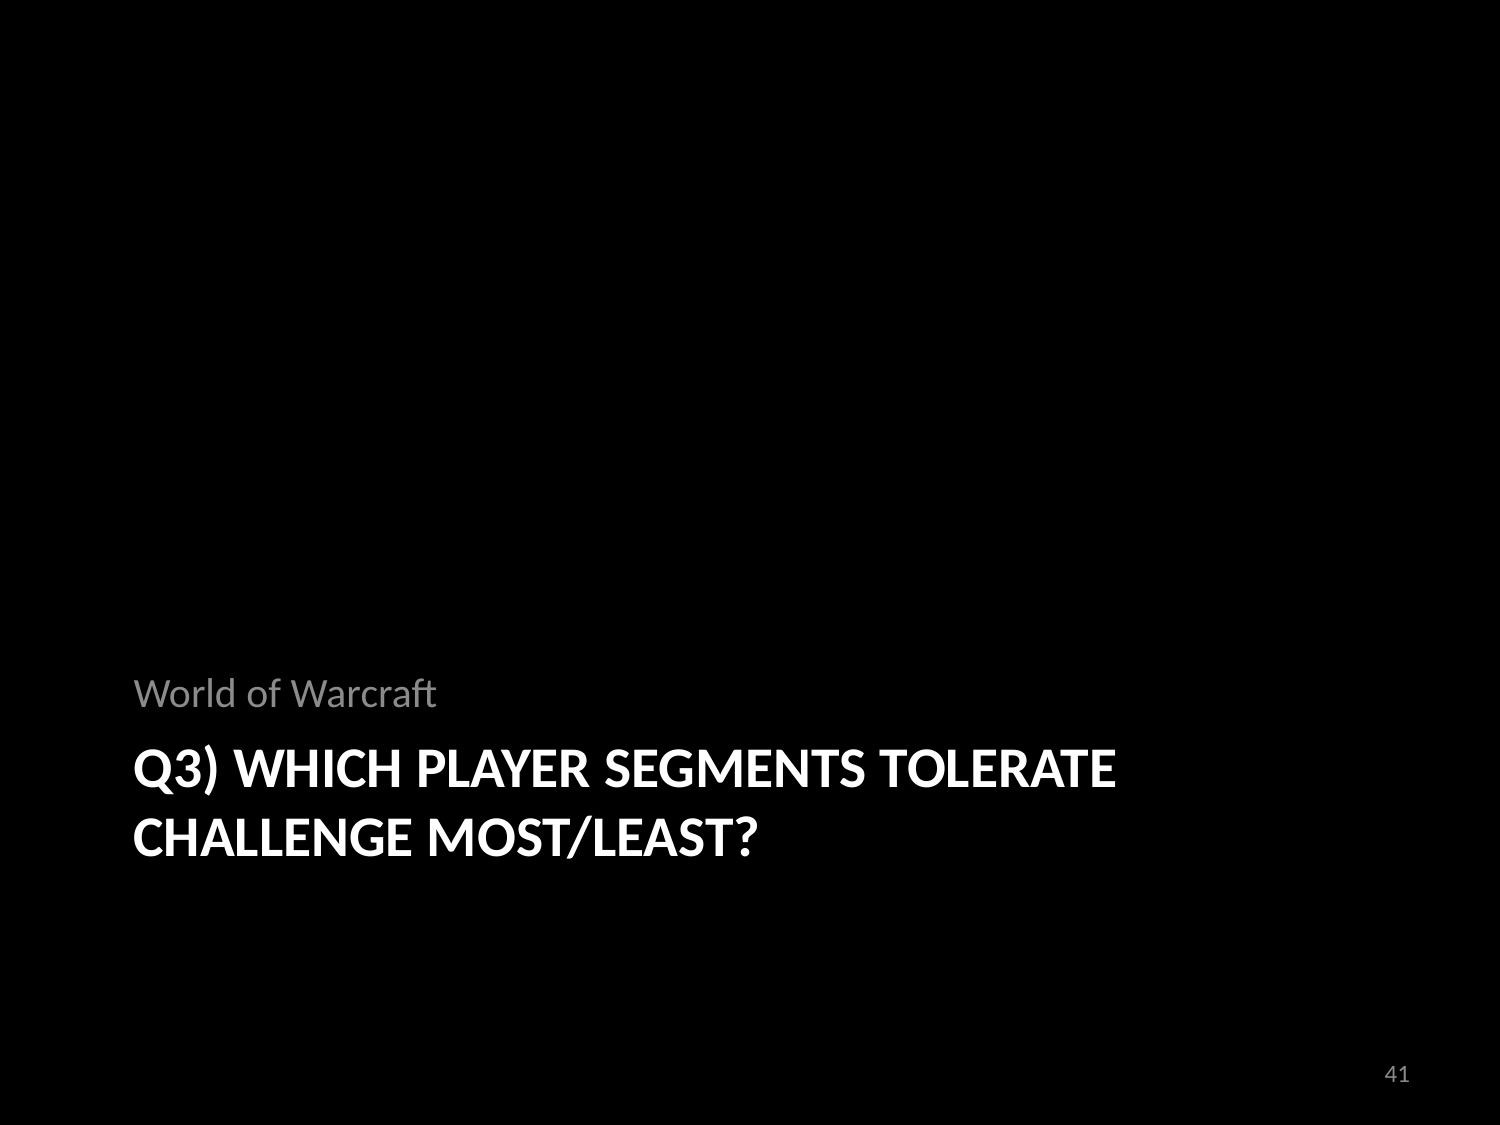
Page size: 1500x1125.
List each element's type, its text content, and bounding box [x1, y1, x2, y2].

slide_number 41 [1074, 1042, 1425, 1103]
list World of Warcraft [118, 476, 1394, 723]
title Q3) Which player segments tolerate challenge most/least? [118, 723, 1394, 947]
